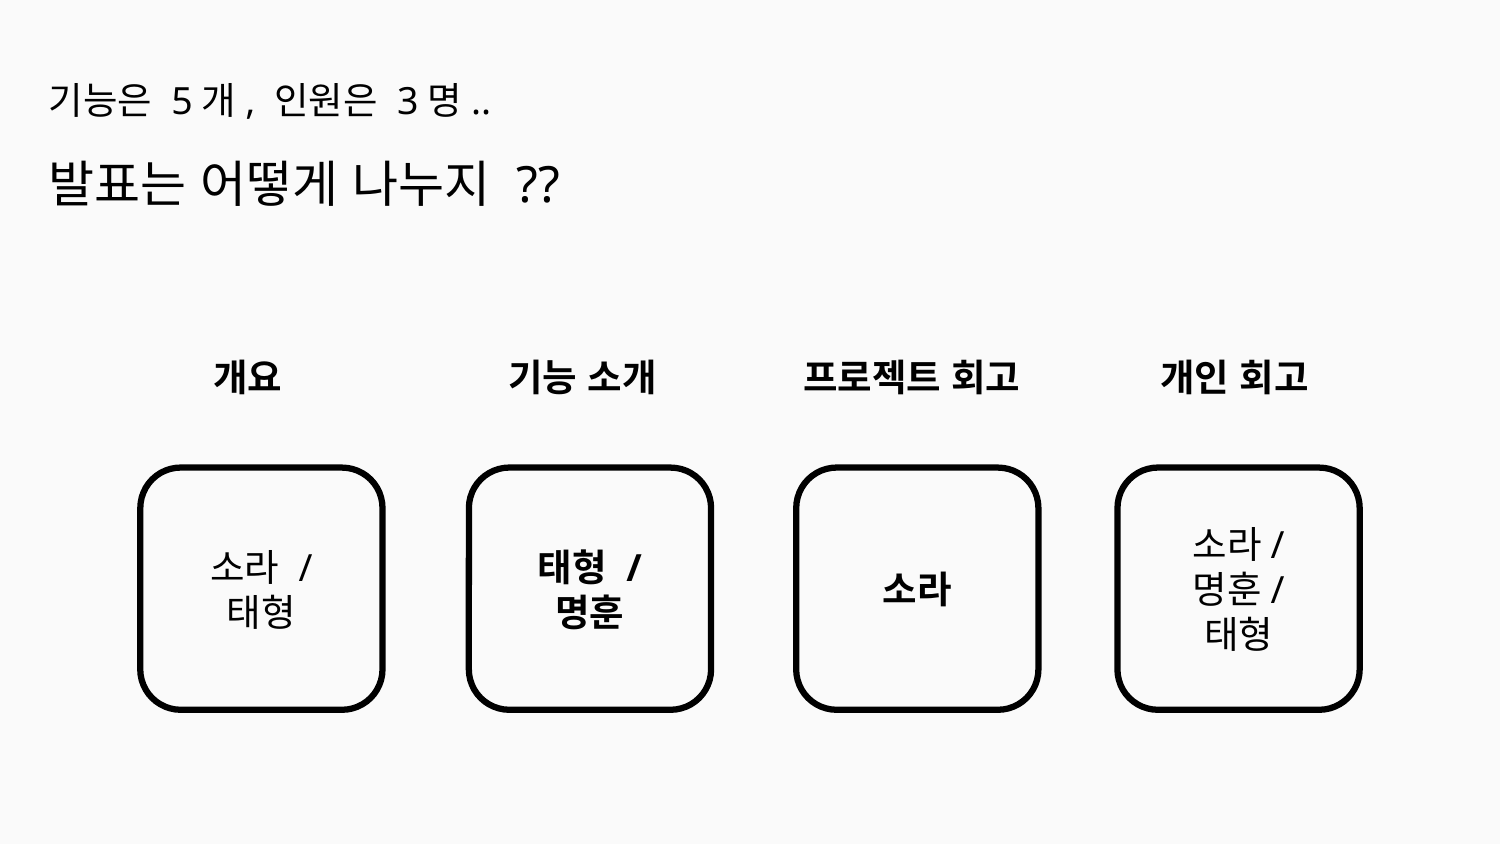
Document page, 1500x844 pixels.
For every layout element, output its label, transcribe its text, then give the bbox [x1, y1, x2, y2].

text_box 개인 회고 [1145, 339, 1332, 426]
text_box 기능은 5개, 인원은 3명.. 발표는 어떻게 나누지 ?? [33, 39, 648, 223]
text_box 태형 / 명훈 [468, 467, 712, 710]
text_box 소라 [796, 467, 1039, 710]
text_box 소라/ 명훈/ 태형 [1117, 467, 1360, 710]
text_box 소라 / 태형 [140, 467, 383, 710]
text_box 기능 소개 [493, 339, 741, 426]
text_box 프로젝트 회고 [788, 339, 1047, 426]
text_box 개요 [198, 339, 325, 426]
